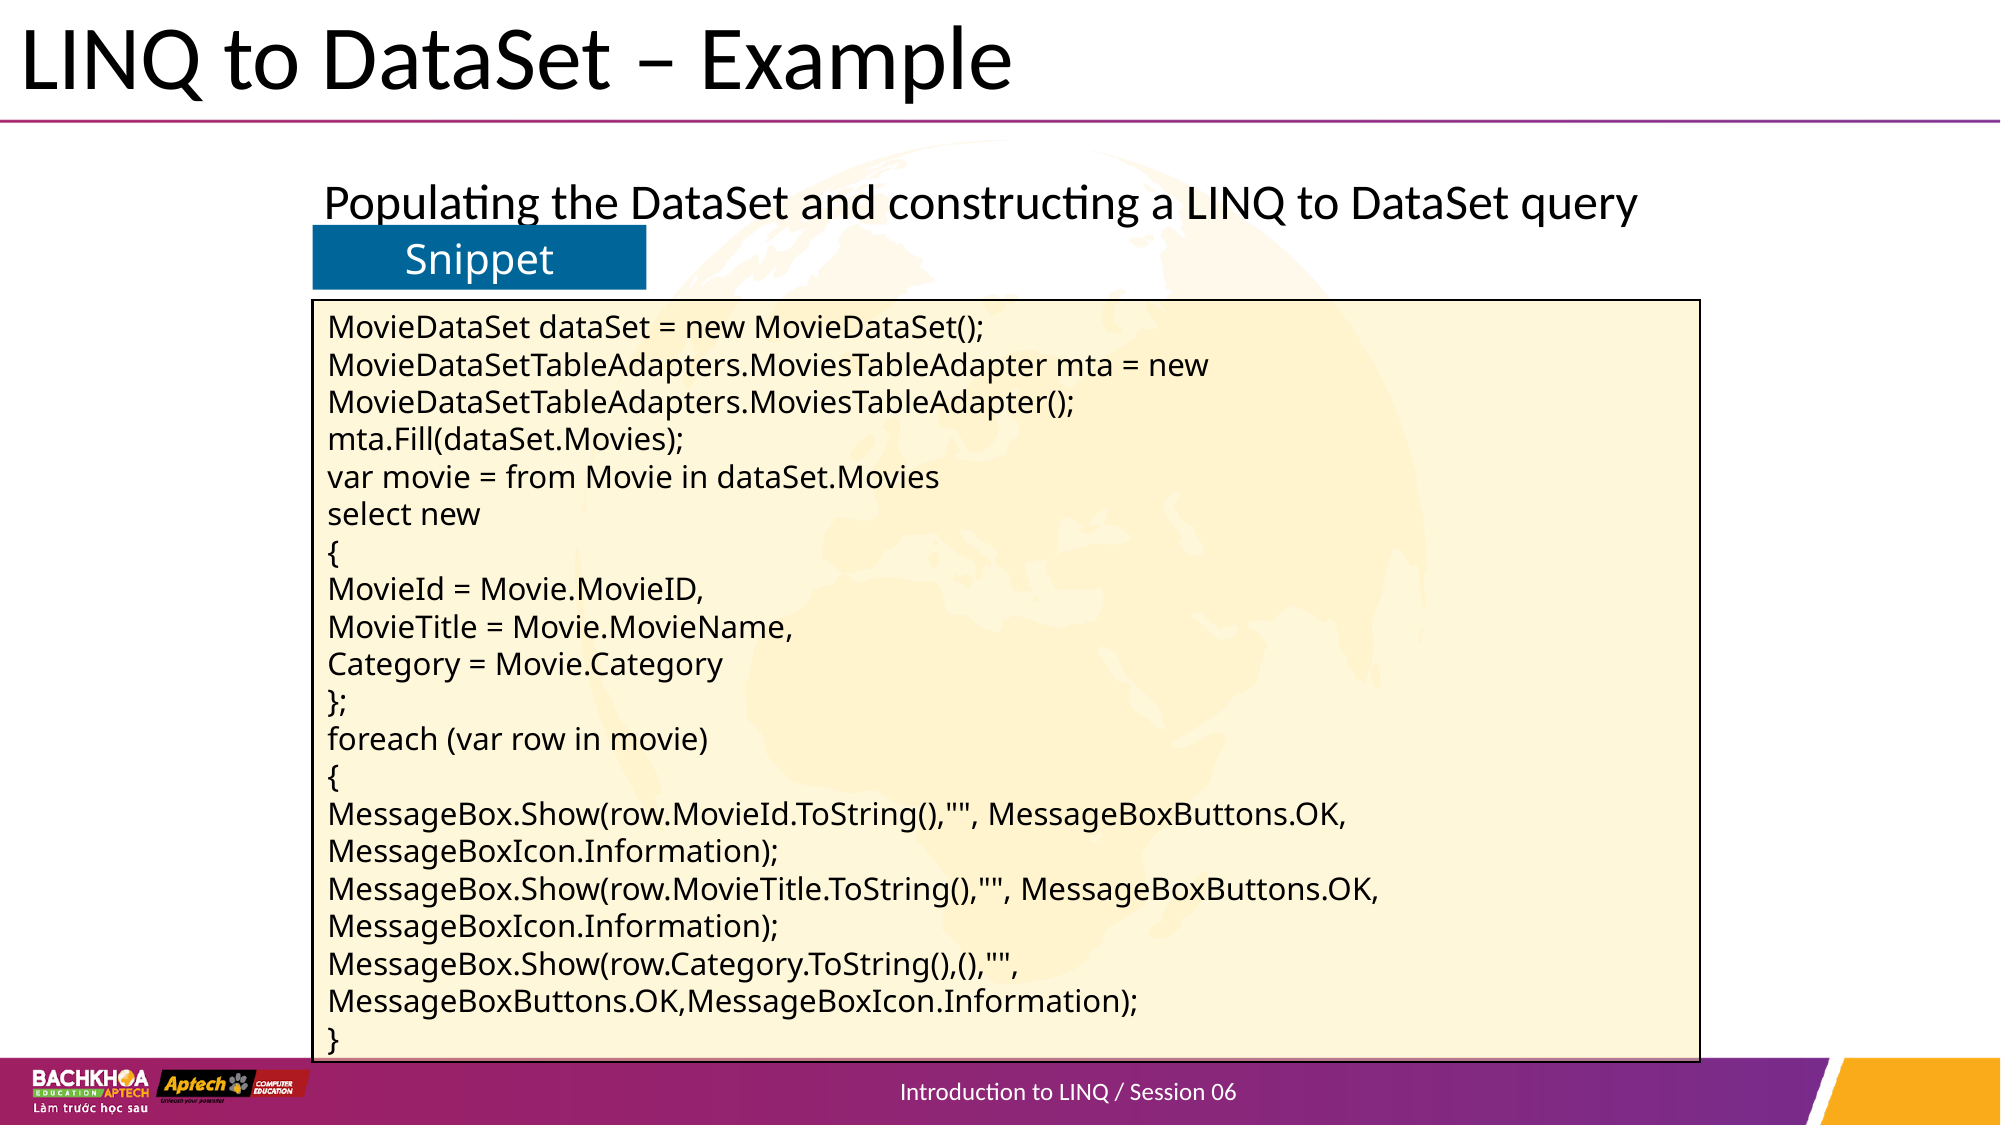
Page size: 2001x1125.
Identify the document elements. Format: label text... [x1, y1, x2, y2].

text_box MovieDataSet dataSet = new MovieDataSet(); MovieDataSetTableAdapters.MoviesTableAdapter mta = new MovieDataSetTableAdapters.MoviesTableAdapter(); mta.Fill(dataSet.Movies); var movie = from Movie in dataSet.Movies select new { MovieId = Movie.MovieID, MovieTitle = Movie.MovieName, Category = Movie.Category }; foreach (var row in movie) { MessageBox.Show(row.MovieId.ToString(),"", MessageBoxButtons.OK, MessageBoxIcon.Information); MessageBox.Show(row.MovieTitle.ToString(),"", MessageBoxButtons.OK, MessageBoxIcon.Information); MessageBox.Show(row.Category.ToString(),(),"", MessageBoxButtons.OK,MessageBoxIcon.Information); } [312, 299, 1700, 1063]
text_box Populating the DataSet and constructing a LINQ to DataSet query [309, 162, 1665, 238]
footer Introduction to LINQ / Session 06 [324, 1060, 1813, 1120]
title LINQ to DataSet – Example [5, 3, 1993, 116]
picture [0, 0, 2001, 1125]
text_box Snippet [312, 224, 647, 290]
